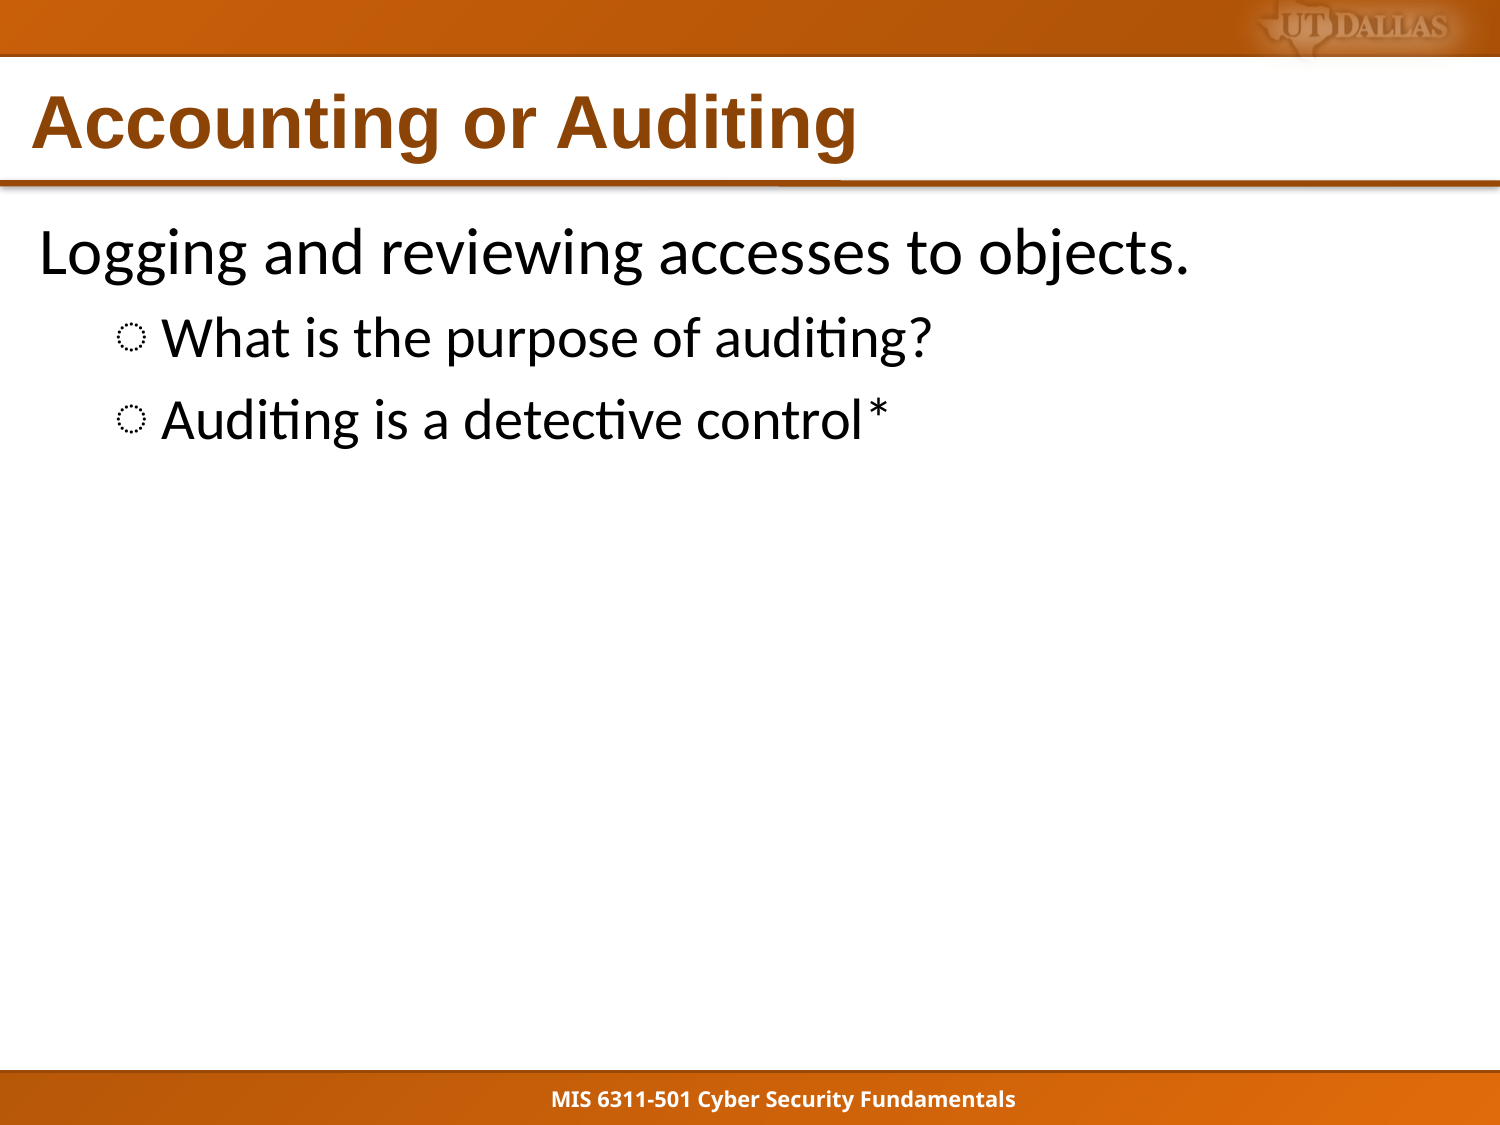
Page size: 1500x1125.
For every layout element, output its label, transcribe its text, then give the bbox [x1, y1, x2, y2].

title Accounting or Auditing [0, 62, 1500, 176]
picture [1218, 0, 1500, 62]
list Logging and reviewing accesses to objects. What is the purpose of auditing? Auditing is a detective control* [24, 199, 1500, 1077]
